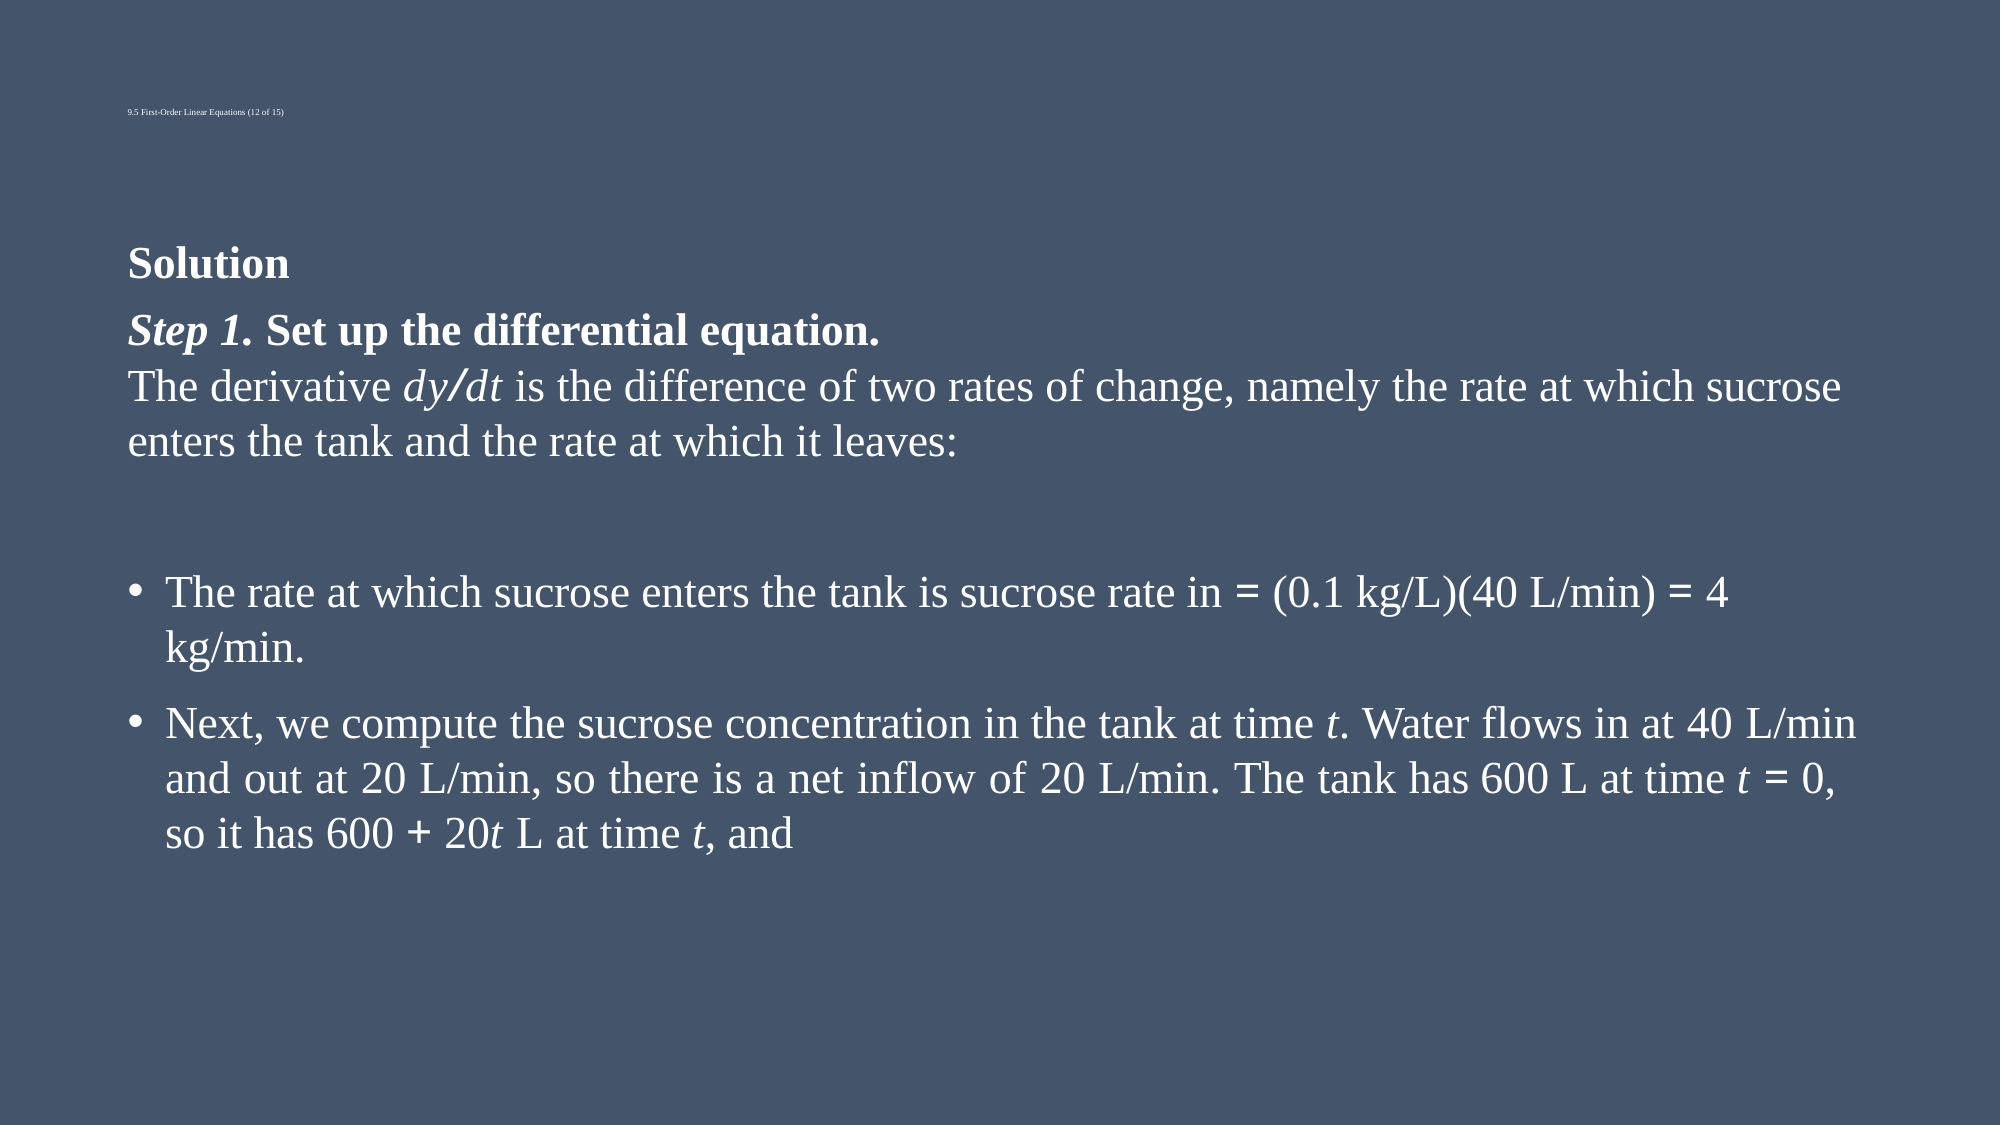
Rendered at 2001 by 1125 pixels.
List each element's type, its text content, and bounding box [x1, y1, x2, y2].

title 9.5 First-Order Linear Equations (12 of 15) [112, 99, 1775, 203]
